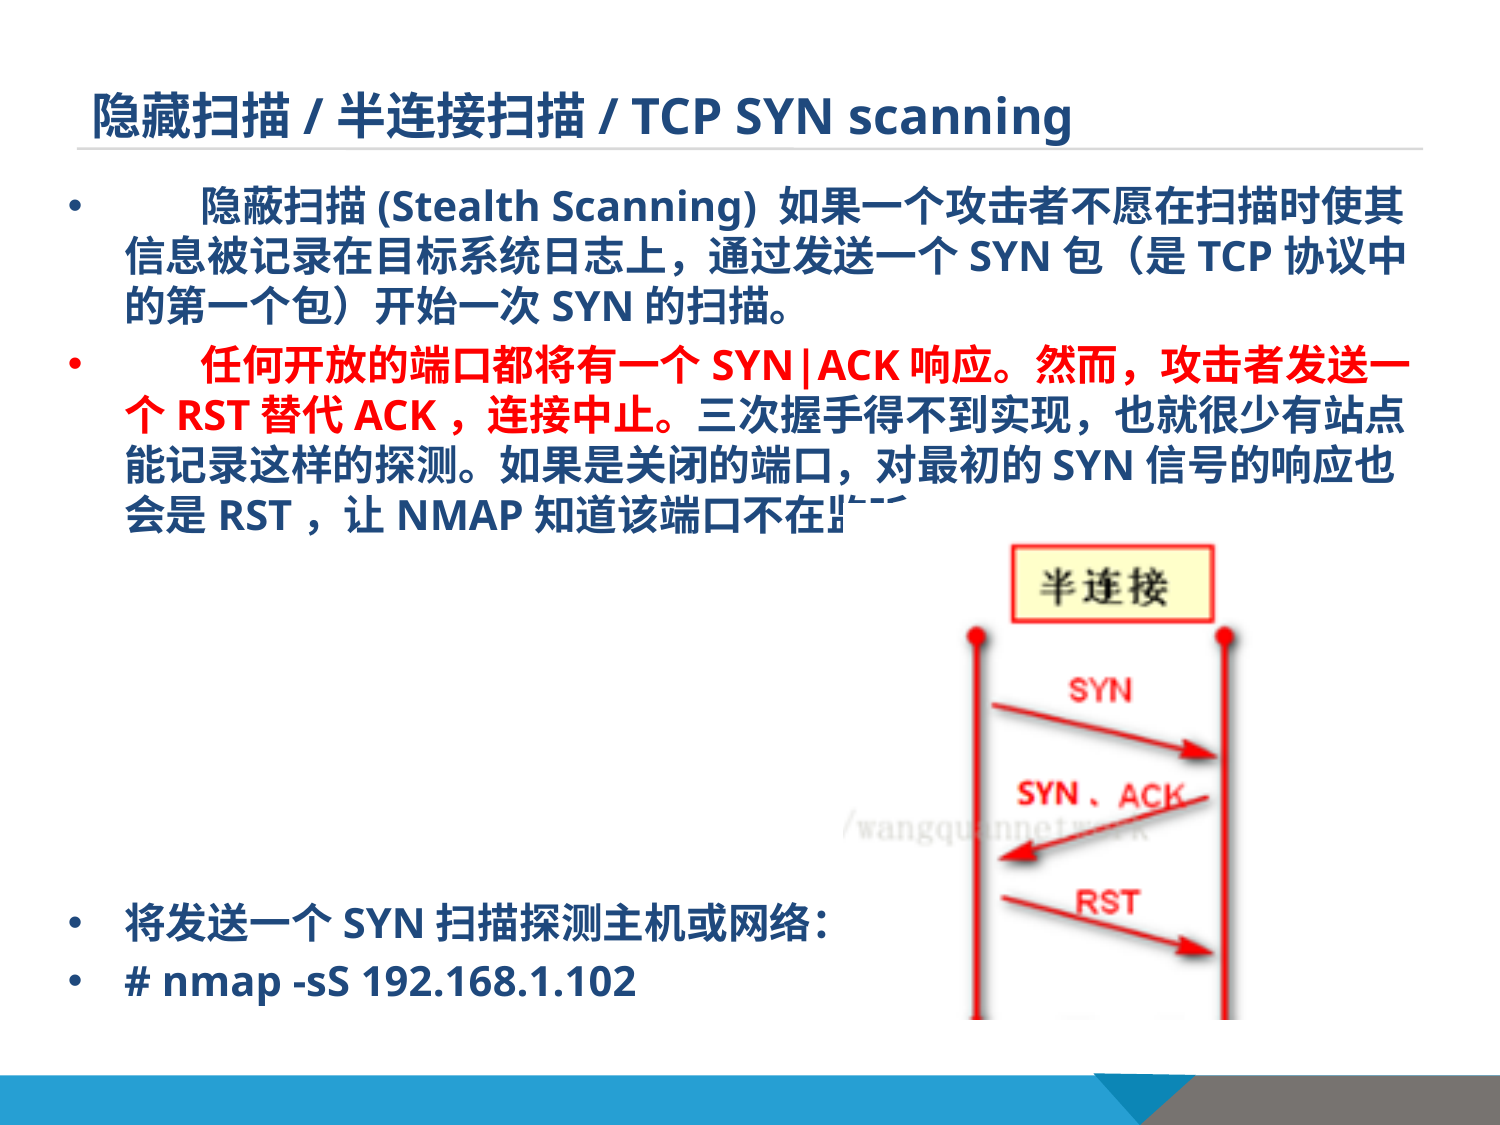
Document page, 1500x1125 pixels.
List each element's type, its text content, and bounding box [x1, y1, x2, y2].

title 隐藏扫描/半连接扫描/ TCP SYN scanning [76, 77, 1223, 150]
picture [843, 503, 1292, 1020]
list 隐蔽扫描(Stealth Scanning) 如果一个攻击者不愿在扫描时使其信息被记录在目标系统日志上，通过发送一个SYN包（是TCP协议中的第一个包）开始一次SYN的扫描。 任何开放的端口都将有一个SYN|ACK响应。然而，攻击者发送一个RST替代ACK，连接中止。三次握手得不到实现，也就很少有站点能记录这样的探测。如果是关闭的端口，对最初的SYN信号的响应也会是RST，让NMAP知道该端口不在监听。 将发送一个SYN扫描探测主机或网络： # nmap -sS 192.168.1.102 [53, 172, 1435, 965]
